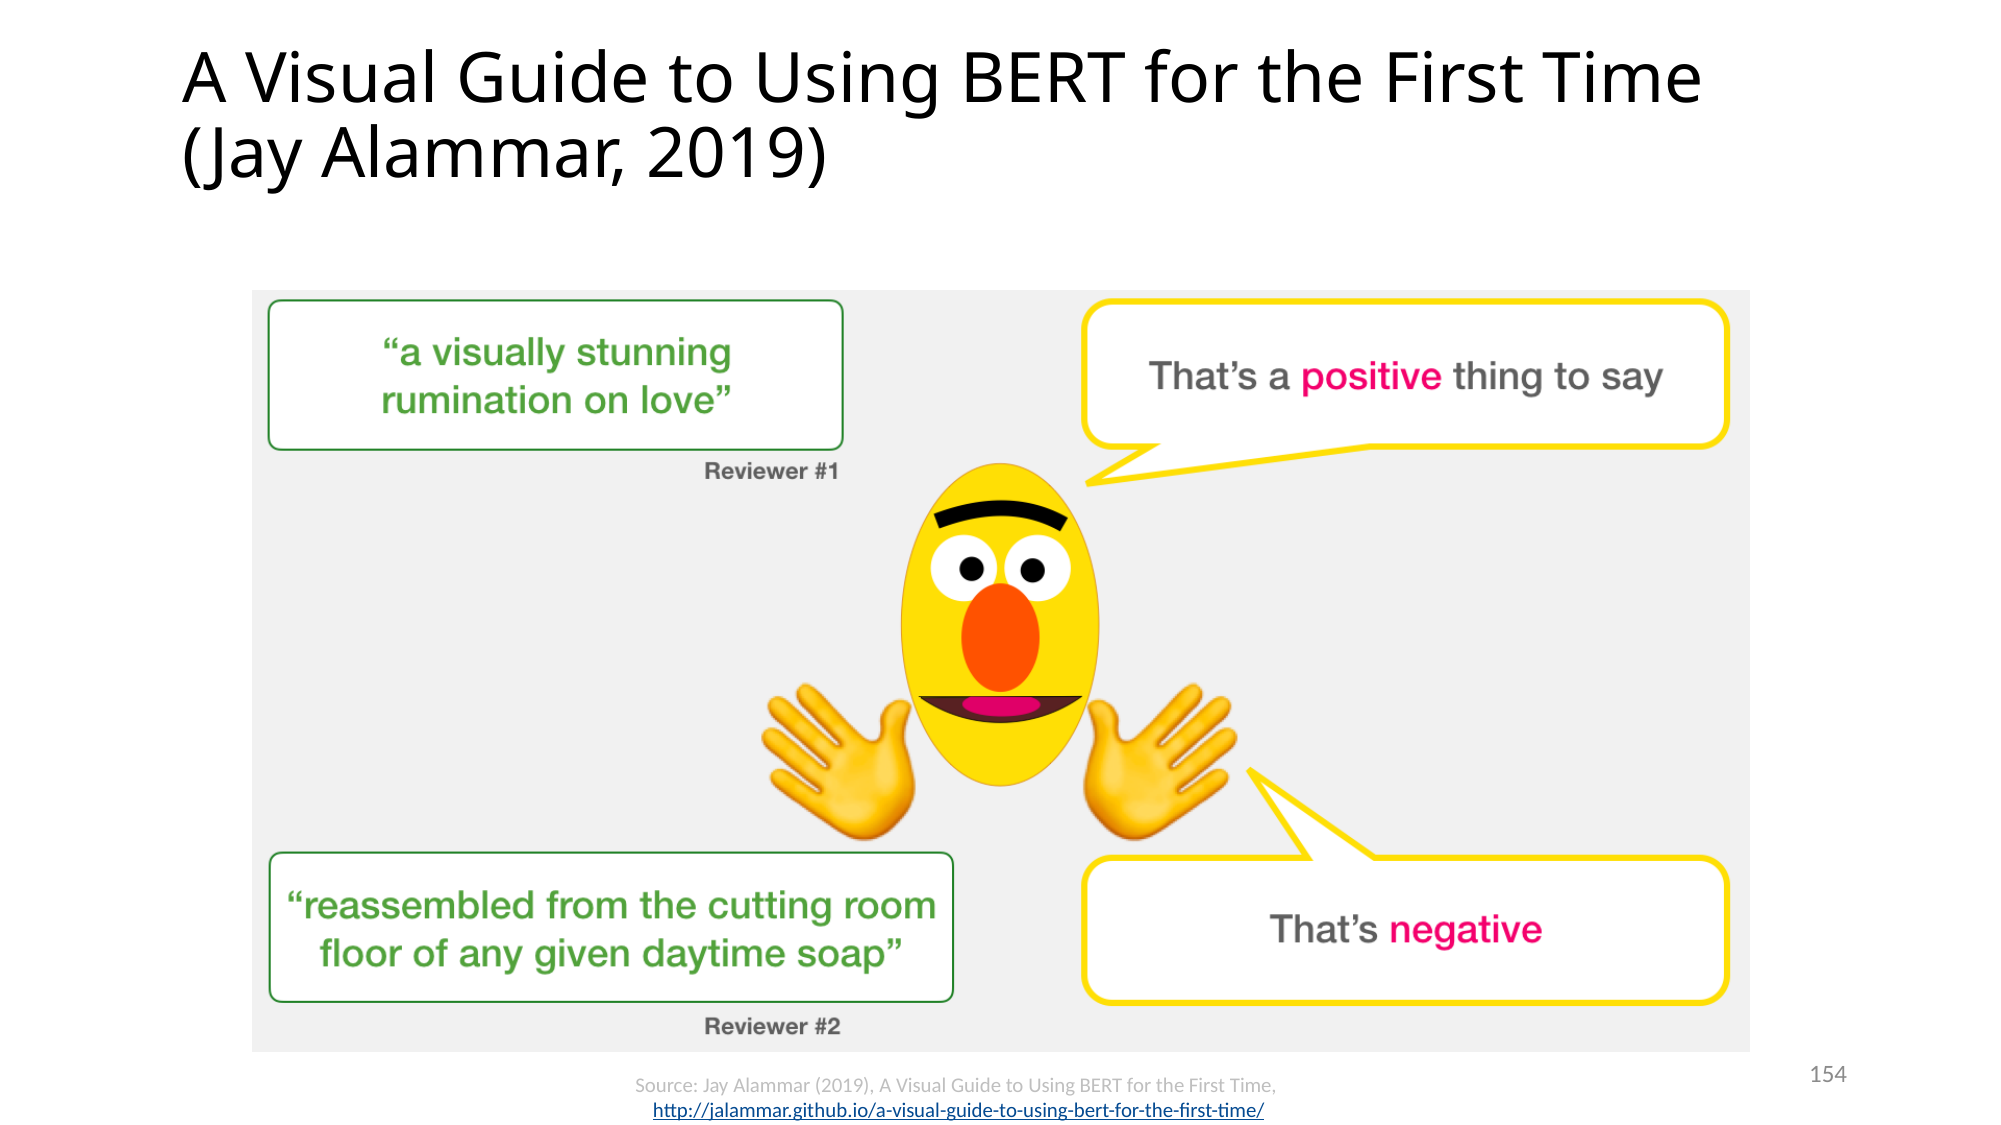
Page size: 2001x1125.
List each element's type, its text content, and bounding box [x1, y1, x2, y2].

picture [252, 290, 1751, 1052]
text_box Source: Jay Alammar (2019), A Visual Guide to Using BERT for the First Time, http://jalammar.github.io/a-visual-guide-to-using-bert-for-the-first-time/ [432, 1063, 1485, 1125]
title A Visual Guide to Using BERT for the First Time (Jay Alammar, 2019) [167, 9, 1834, 227]
text_box [249, 226, 281, 332]
slide_number 154 [1412, 1042, 1863, 1103]
